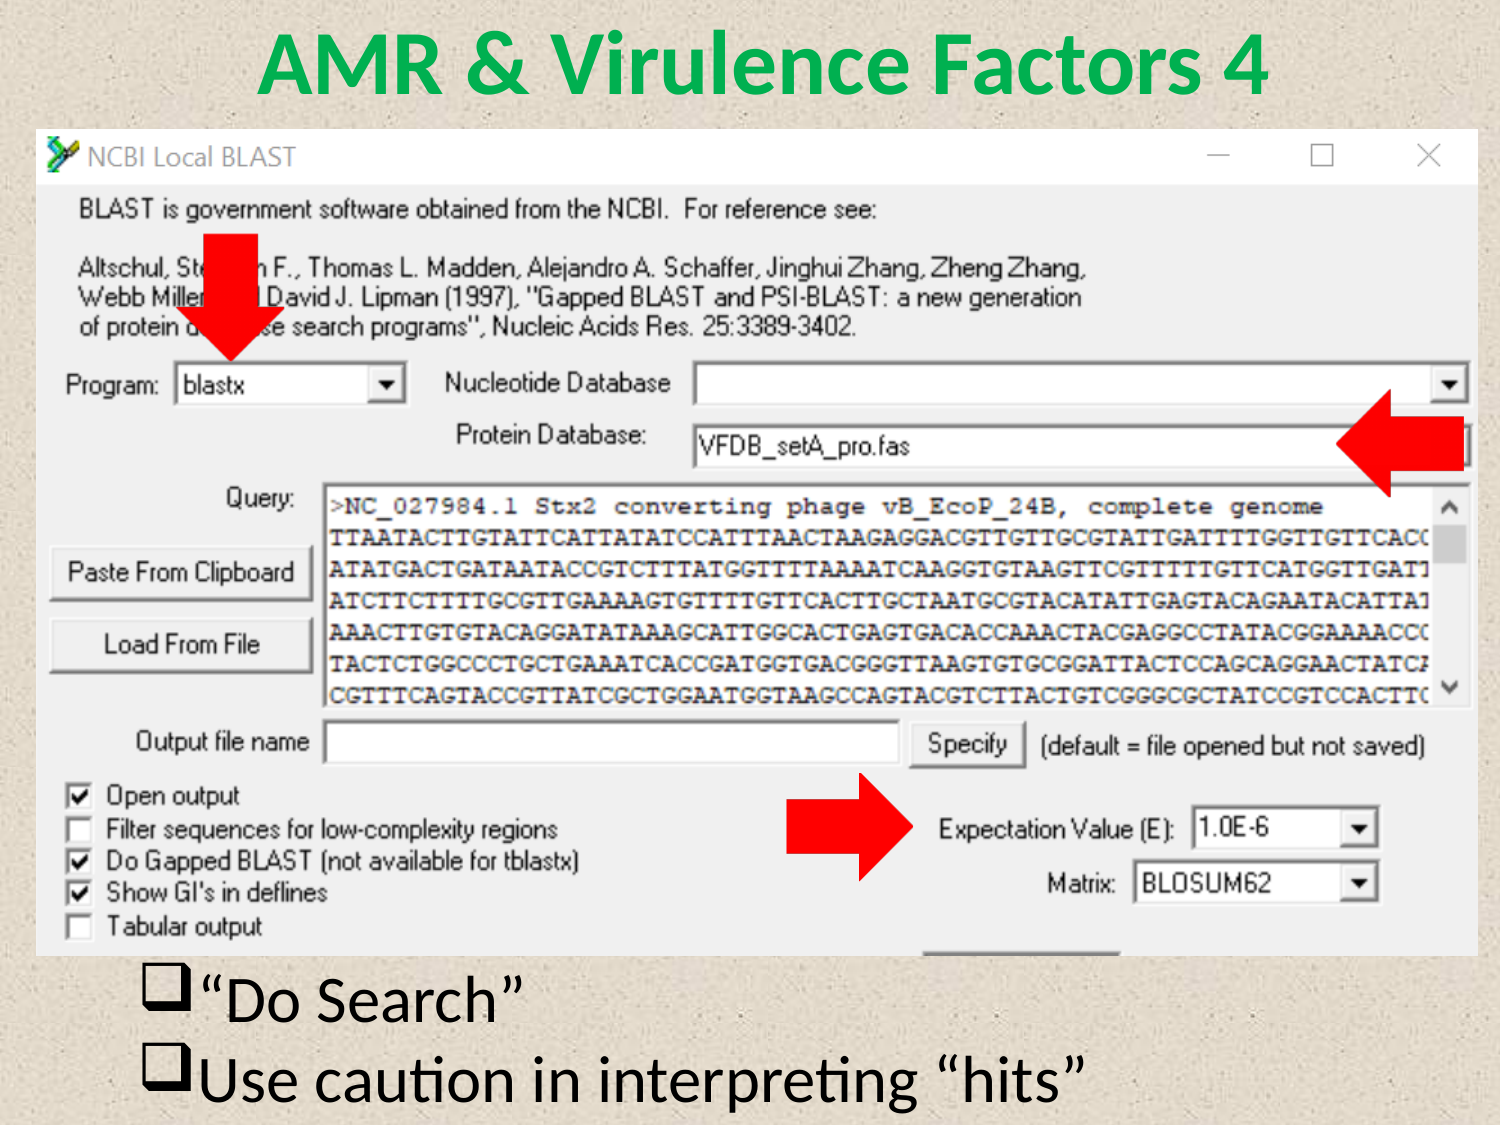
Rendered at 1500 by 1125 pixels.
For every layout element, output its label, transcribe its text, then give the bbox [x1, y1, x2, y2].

text_box “Do Search” Use caution in interpreting “hits” [123, 963, 1104, 1123]
title AMR & Virulence Factors 4 [89, 0, 1440, 127]
picture [0, 0, 1500, 1125]
